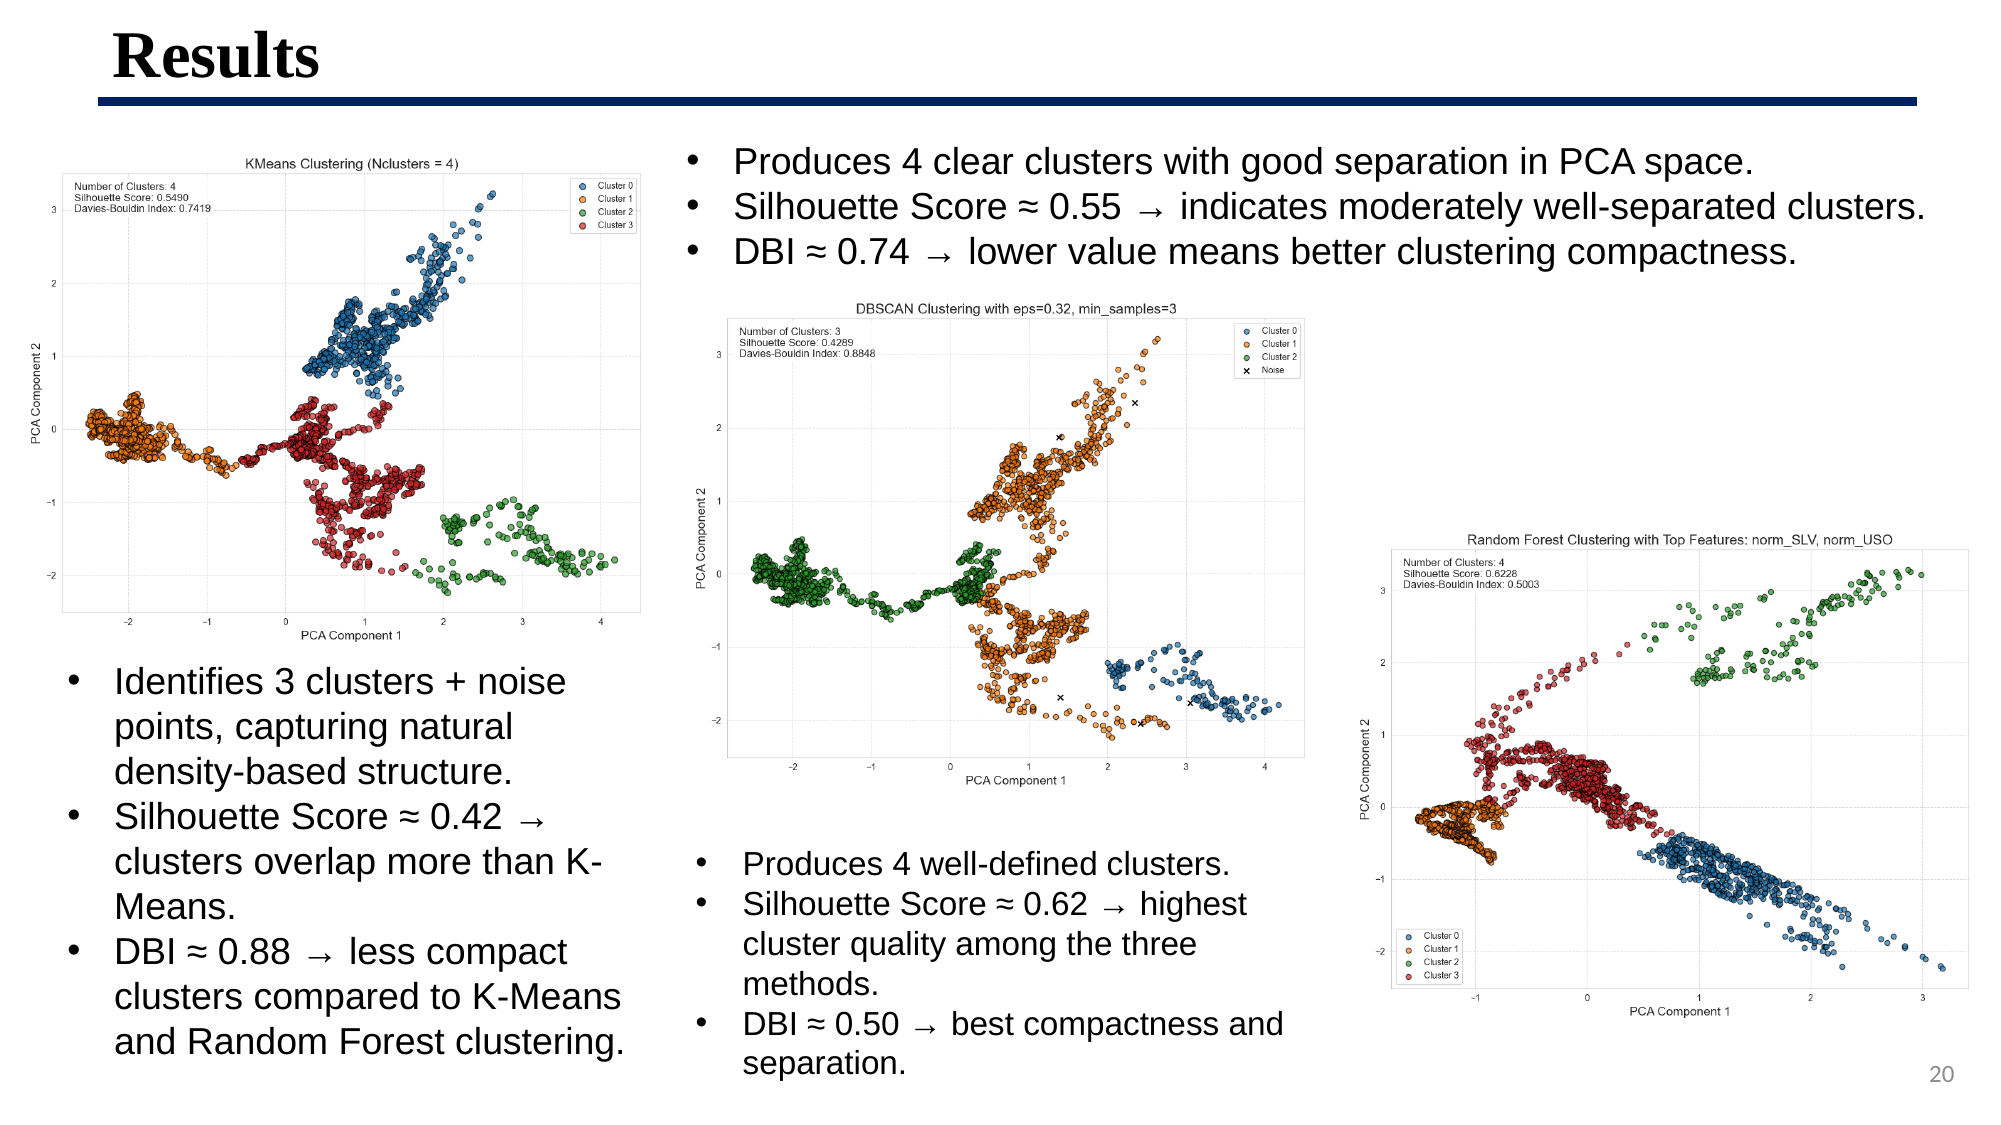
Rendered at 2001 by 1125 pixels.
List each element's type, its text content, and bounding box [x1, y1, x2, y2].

text_box Produces 4 clear clusters with good separation in PCA space. Silhouette Score ≈ 0.55 → indicates moderately well-separated clusters. DBI ≈ 0.74 → lower value means better clustering compactness. [671, 129, 1943, 280]
title Results [97, 10, 1733, 97]
picture [25, 152, 646, 648]
text_box Produces 4 well-defined clusters. Silhouette Score ≈ 0.62 → highest cluster quality among the three methods. DBI ≈ 0.50 → best compactness and separation. [680, 834, 1345, 1090]
picture [690, 297, 1310, 793]
text_box Identifies 3 clusters + noise points, capturing natural density-based structure. Silhouette Score ≈ 0.42 → clusters overlap more than K-Means. DBI ≈ 0.88 → less compact clusters compared to K-Means and Random Forest clustering. [52, 649, 656, 1070]
picture [1354, 528, 1974, 1024]
slide_number 20 [1519, 1042, 1970, 1103]
